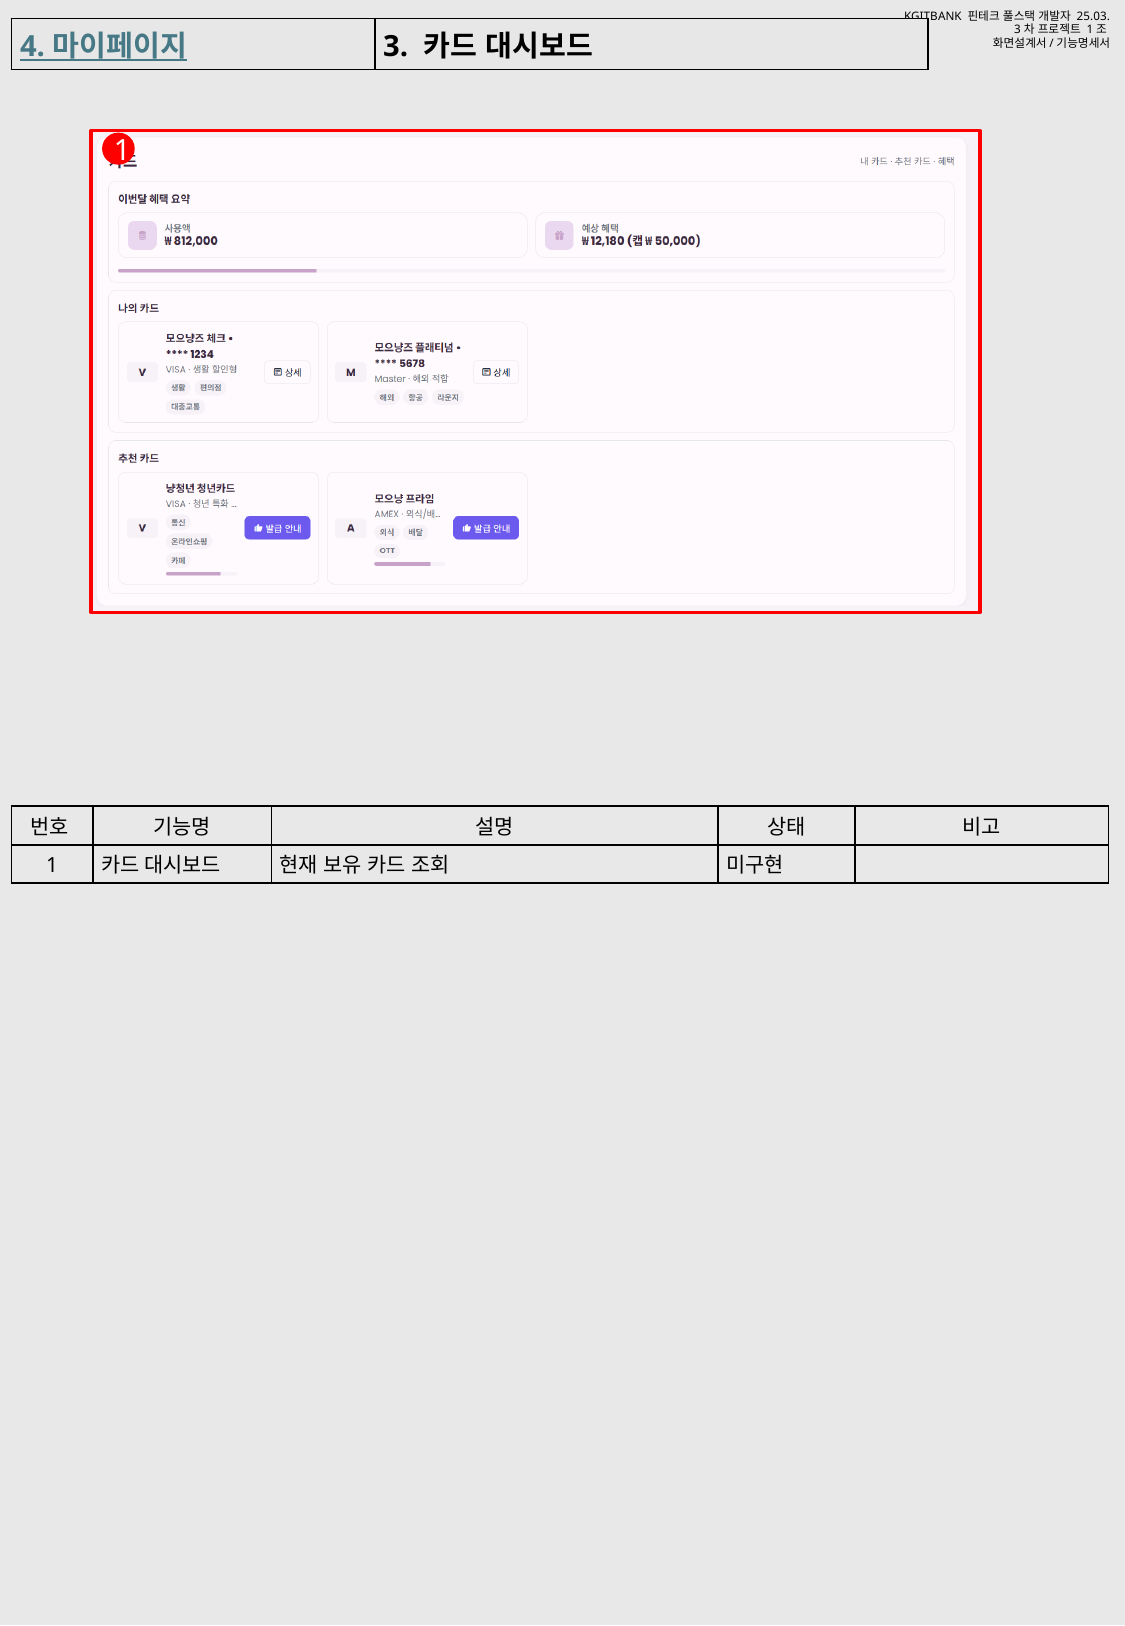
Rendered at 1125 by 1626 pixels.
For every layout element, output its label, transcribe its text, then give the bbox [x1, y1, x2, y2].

table_header 비고 [856, 807, 1108, 844]
table_cell 현재 보유 카드 조회 [272, 846, 717, 882]
table_header 상태 [719, 807, 854, 844]
table_cell 1 [12, 846, 92, 882]
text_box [90, 130, 981, 613]
table_header 4. 마이페이지 [12, 19, 374, 69]
table_header 설명 [272, 807, 717, 844]
table_header 번호 [12, 807, 92, 844]
table_header 3. 카드 대시보드 [376, 19, 927, 69]
table_cell [856, 846, 1108, 882]
table_header 기능명 [94, 807, 271, 844]
table_cell 미구현 [719, 846, 854, 882]
table_cell 카드 대시보드 [94, 846, 271, 882]
